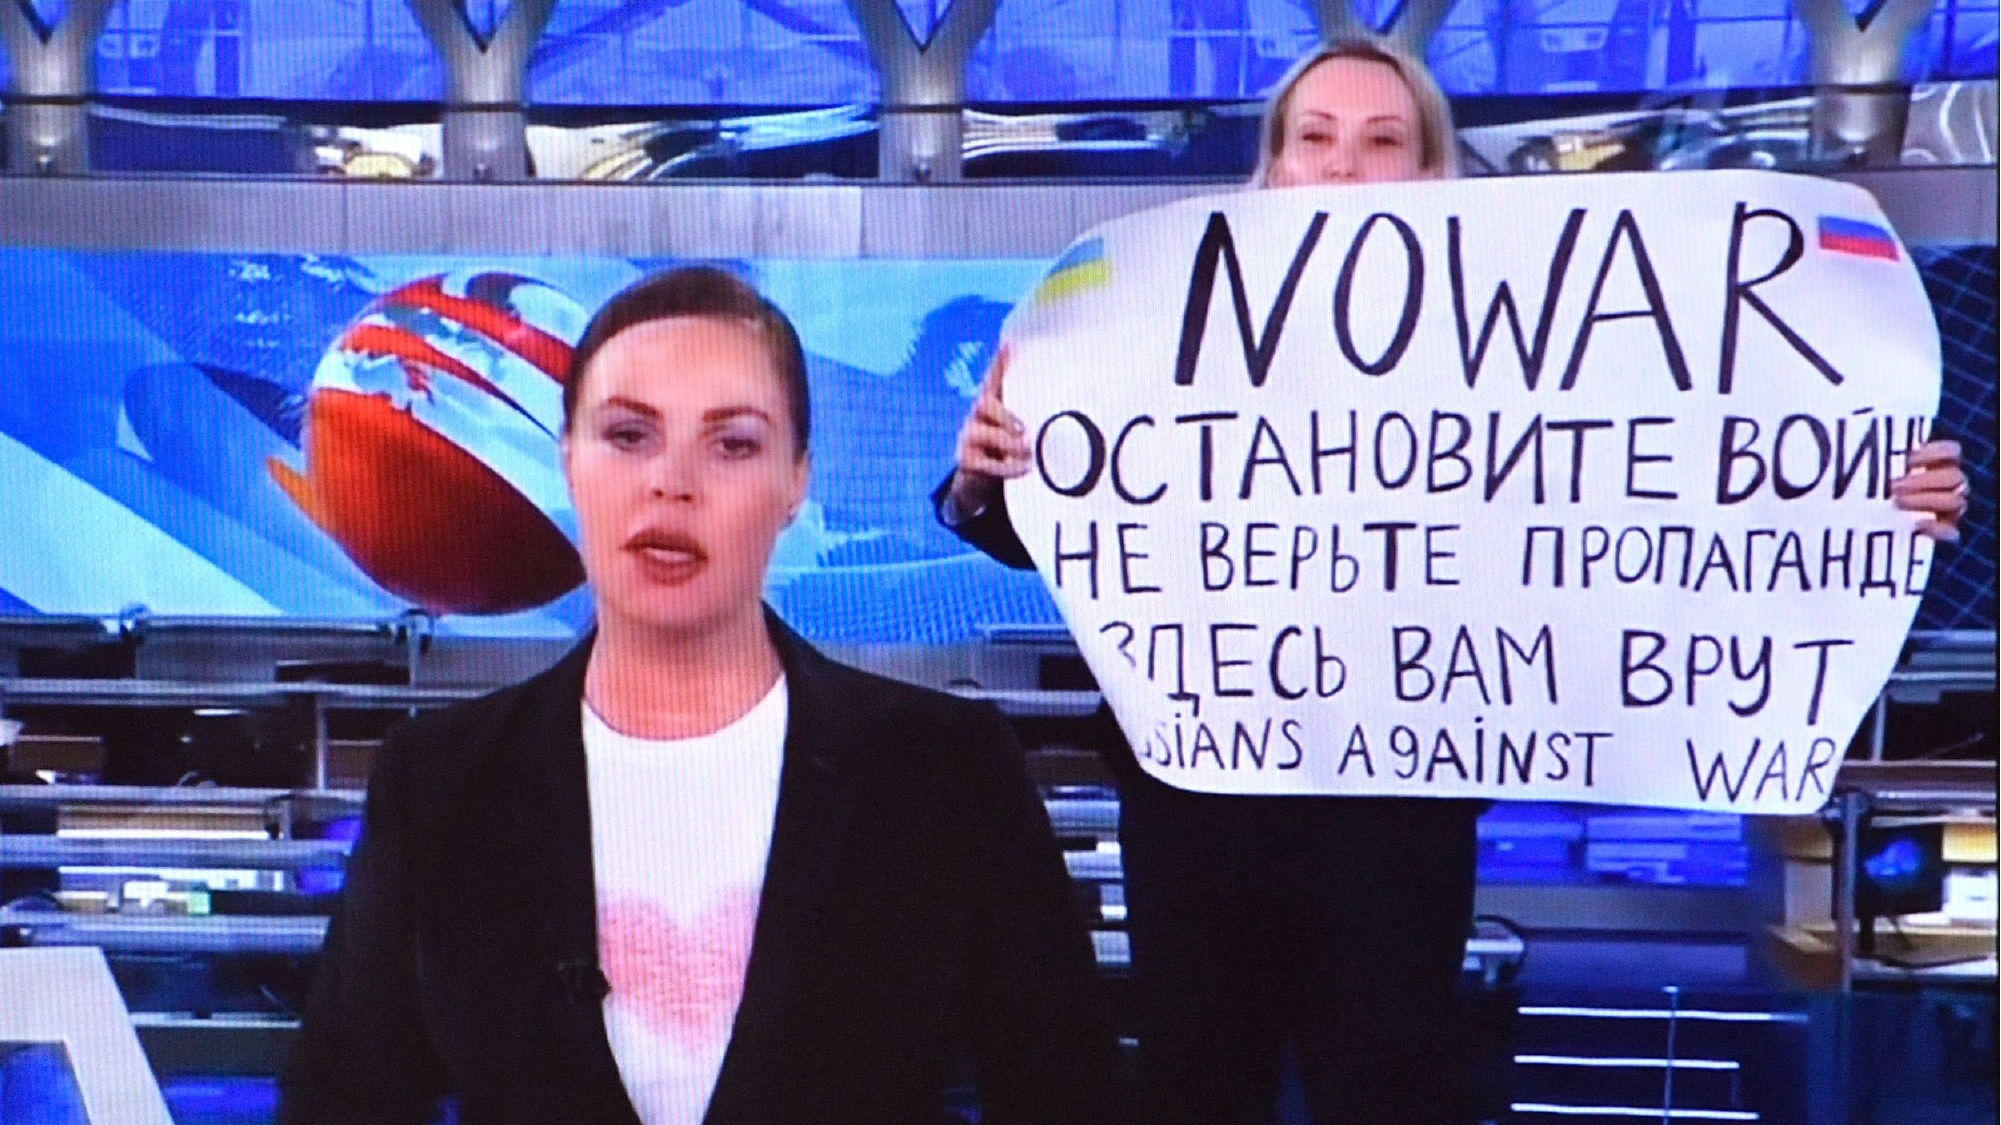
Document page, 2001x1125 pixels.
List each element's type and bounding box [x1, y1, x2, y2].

list [0, 0, 2000, 1125]
